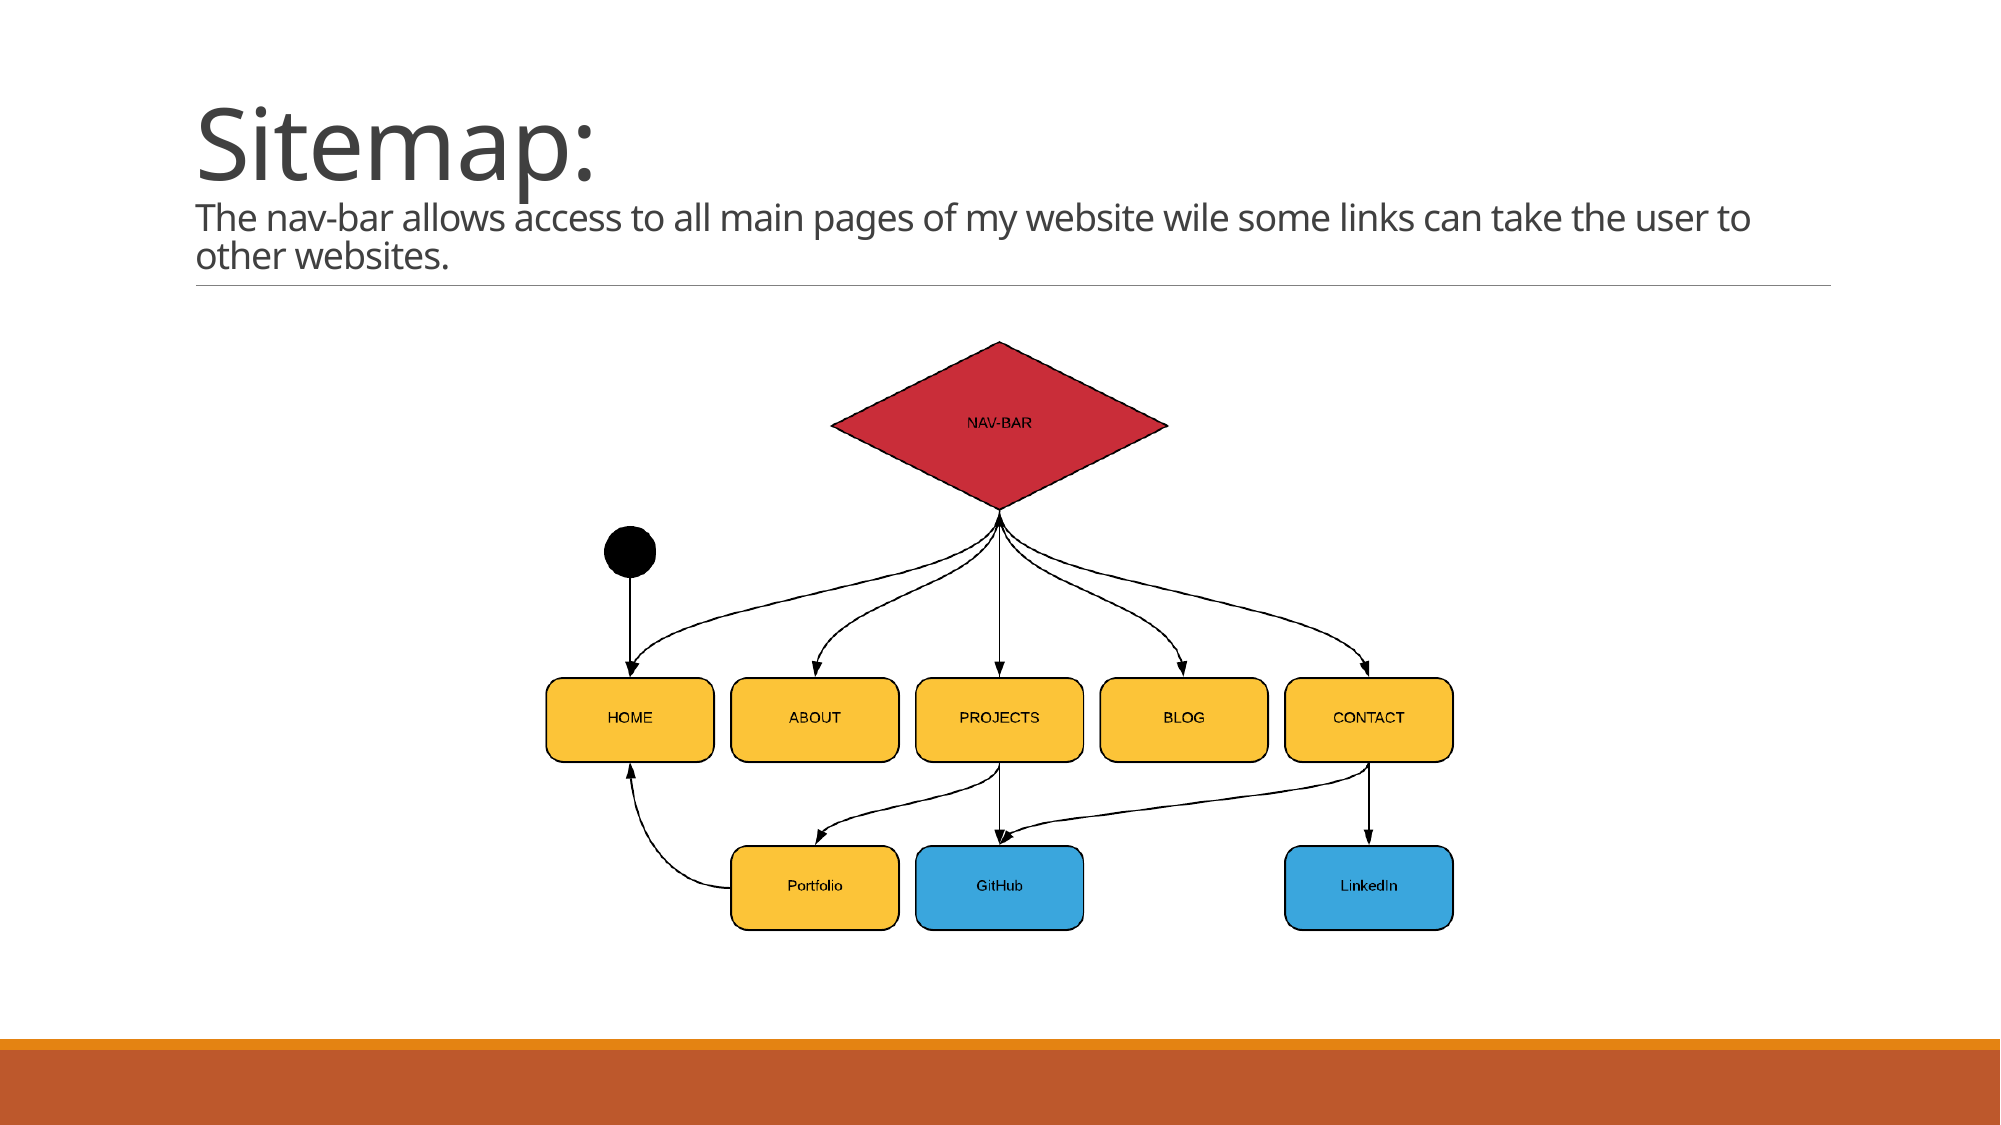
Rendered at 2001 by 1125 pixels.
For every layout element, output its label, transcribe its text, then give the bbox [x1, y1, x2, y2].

picture [513, 302, 1486, 964]
title Sitemap: The nav-bar allows access to all main pages of my website wile some links can take the user to other websites. [180, 47, 1830, 285]
